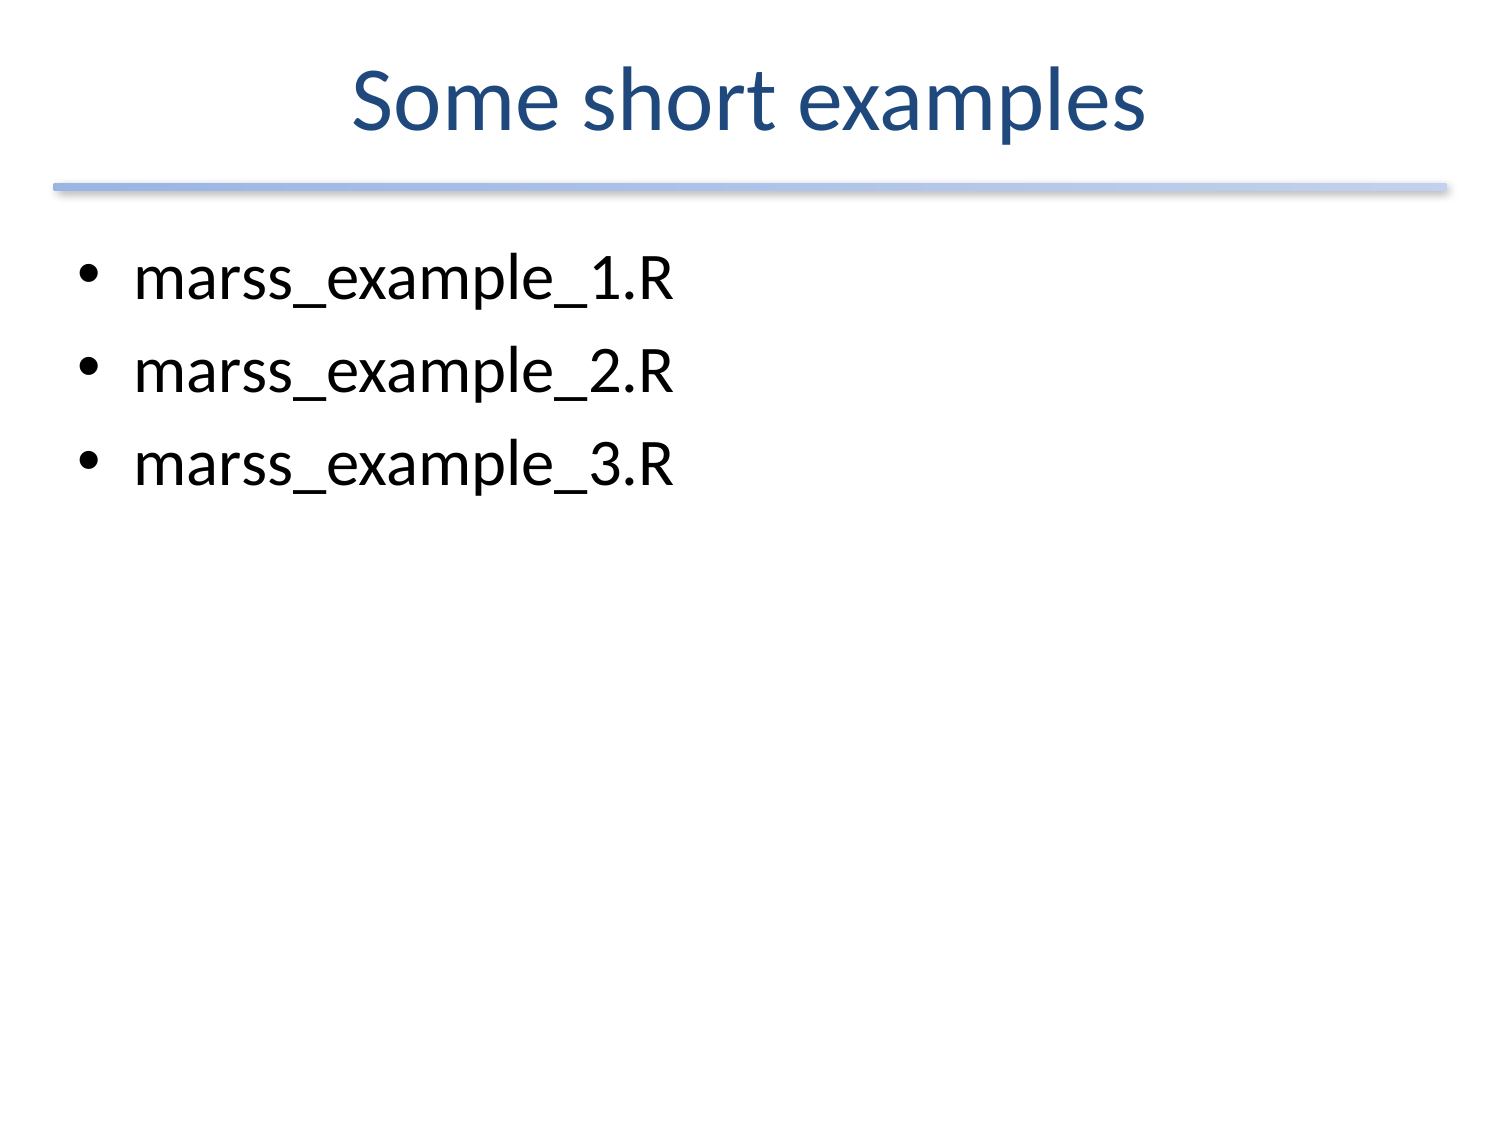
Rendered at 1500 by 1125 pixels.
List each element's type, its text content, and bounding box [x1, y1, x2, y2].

text_box [53, 183, 1447, 191]
title Some short examples [75, 0, 1425, 180]
list marss_example_1.R marss_example_2.R marss_example_3.R [62, 224, 1425, 600]
